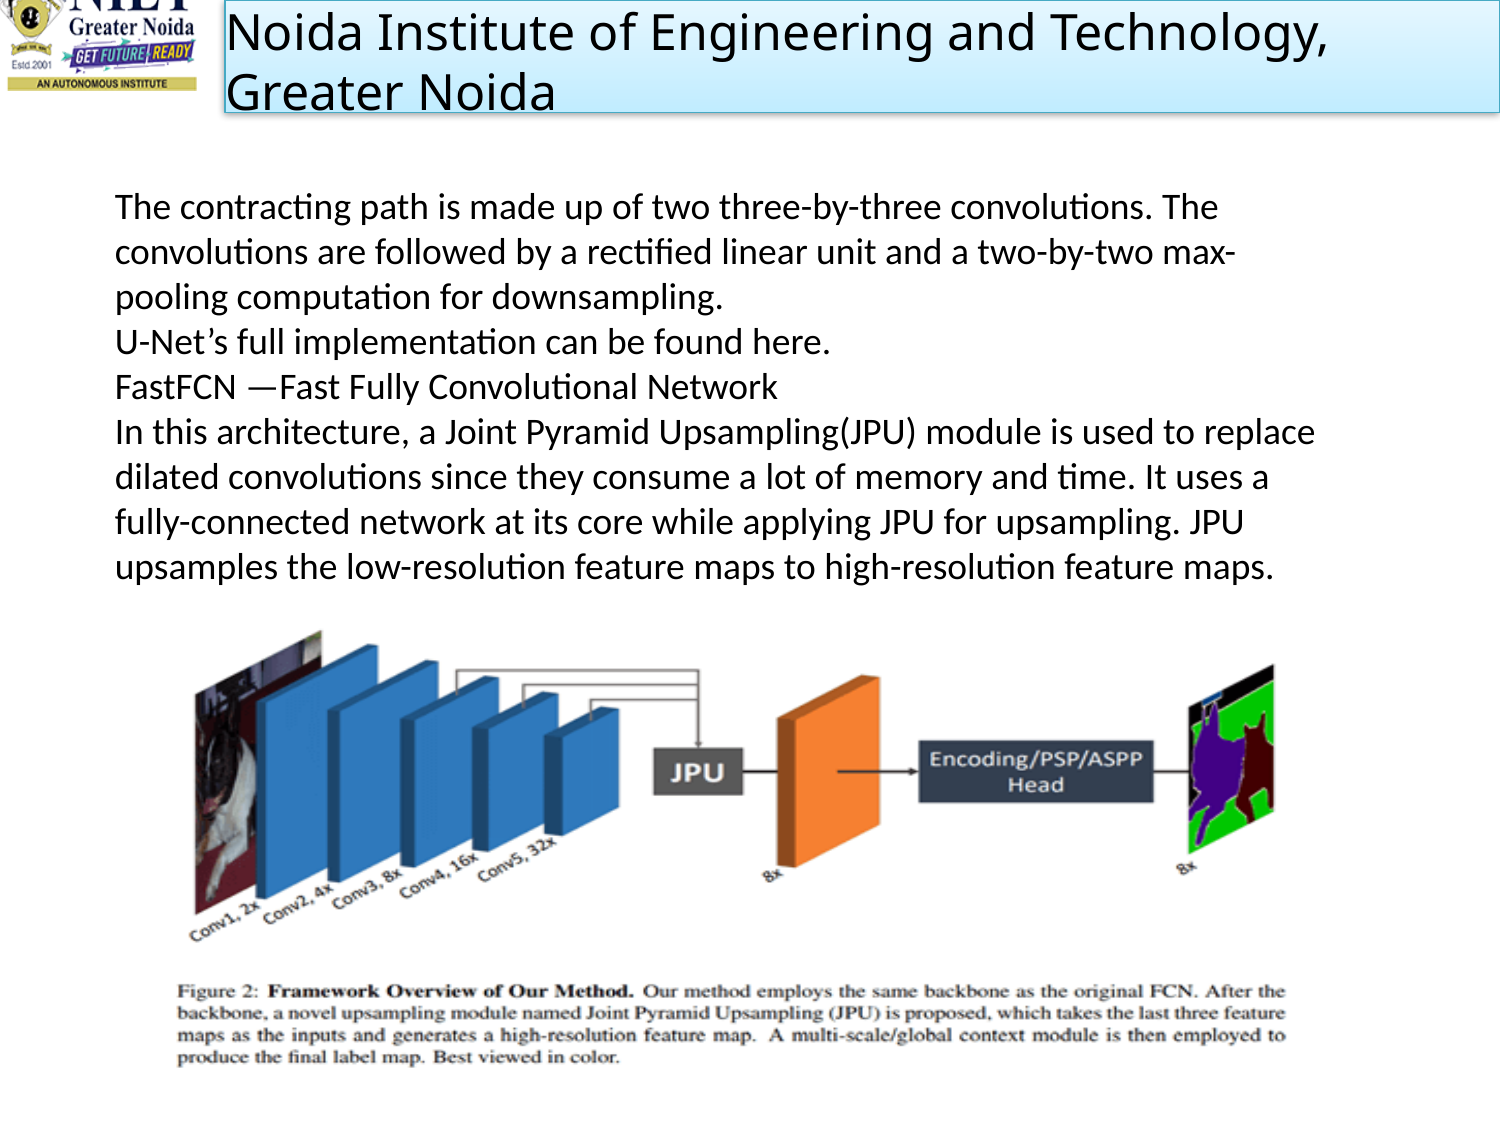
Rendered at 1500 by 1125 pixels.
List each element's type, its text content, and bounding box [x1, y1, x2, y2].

picture [107, 624, 1401, 1078]
picture [0, 0, 197, 91]
text_box Noida Institute of Engineering and Technology, Greater Noida [224, 0, 1500, 113]
text_box The contracting path is made up of two three-by-three convolutions. The convolutions are followed by a rectified linear unit and a two-by-two max-pooling computation for downsampling. U-Net’s full implementation can be found here. FastFCN —Fast Fully Convolutional Network In this architecture, a Joint Pyramid Upsampling(JPU) module is used to replace dilated convolutions since they consume a lot of memory and time. It uses a fully-connected network at its core while applying JPU for upsampling. JPU upsamples the low-resolution feature maps to high-resolution feature maps. [99, 174, 1338, 595]
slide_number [75, 1046, 420, 1103]
